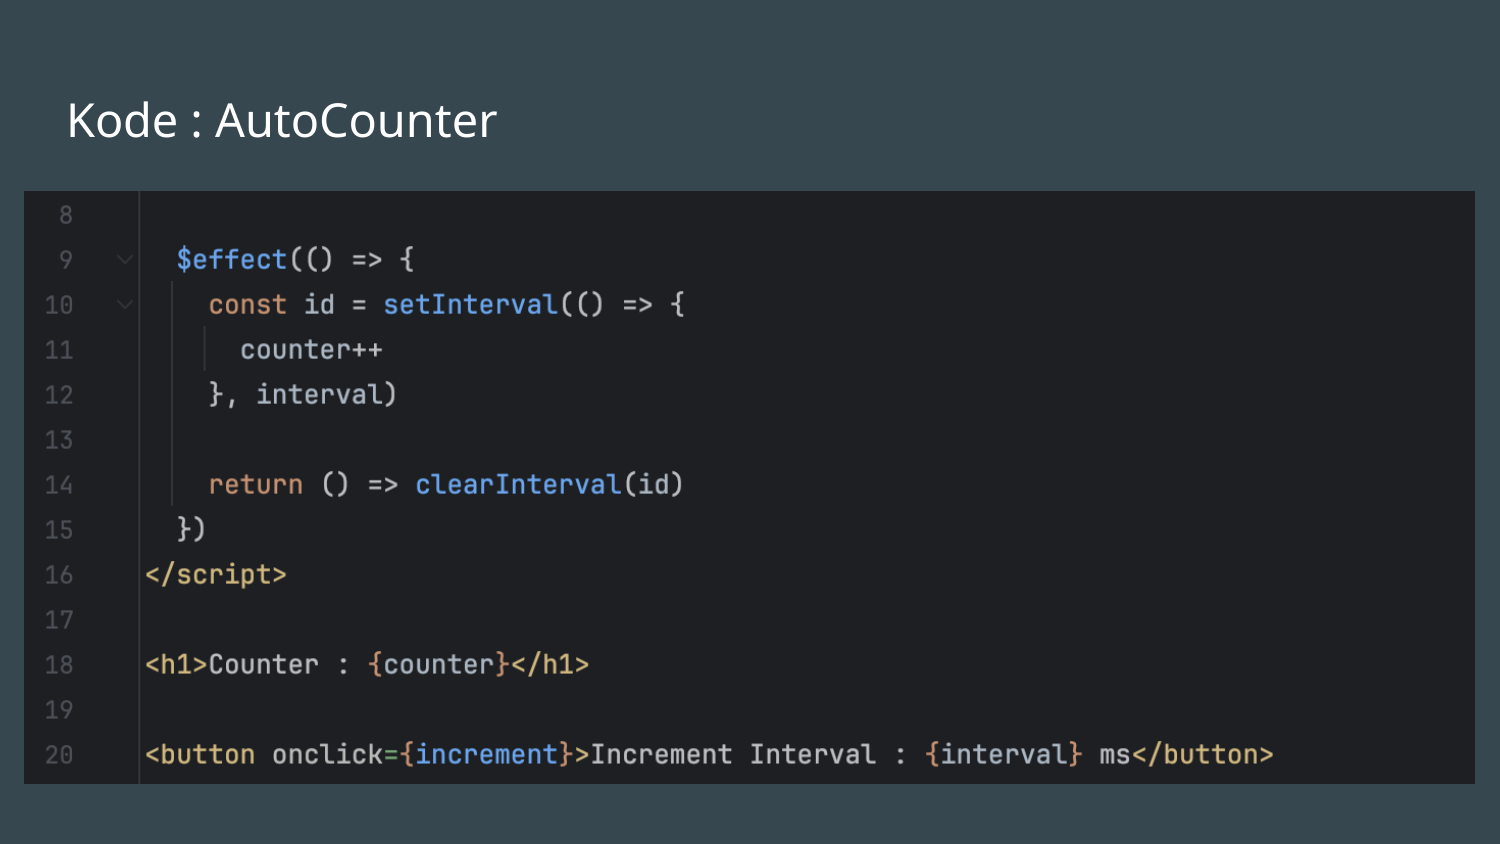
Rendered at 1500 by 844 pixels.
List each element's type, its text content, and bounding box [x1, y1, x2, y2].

title Kode : AutoCounter [51, 72, 1449, 167]
picture [24, 191, 1476, 784]
